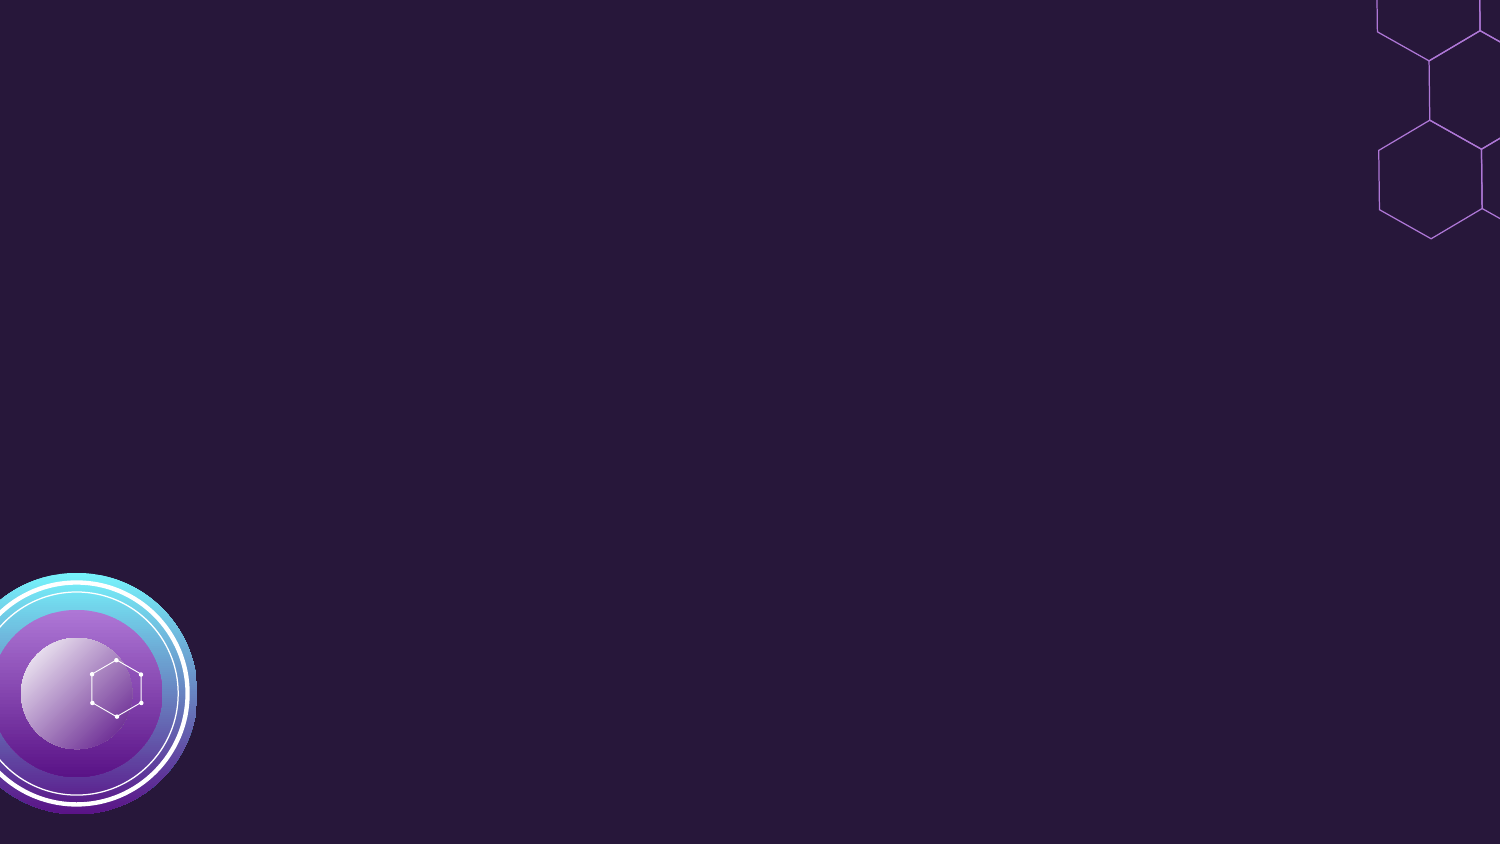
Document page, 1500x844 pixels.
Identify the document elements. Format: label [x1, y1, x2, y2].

text_box [0, 572, 198, 815]
